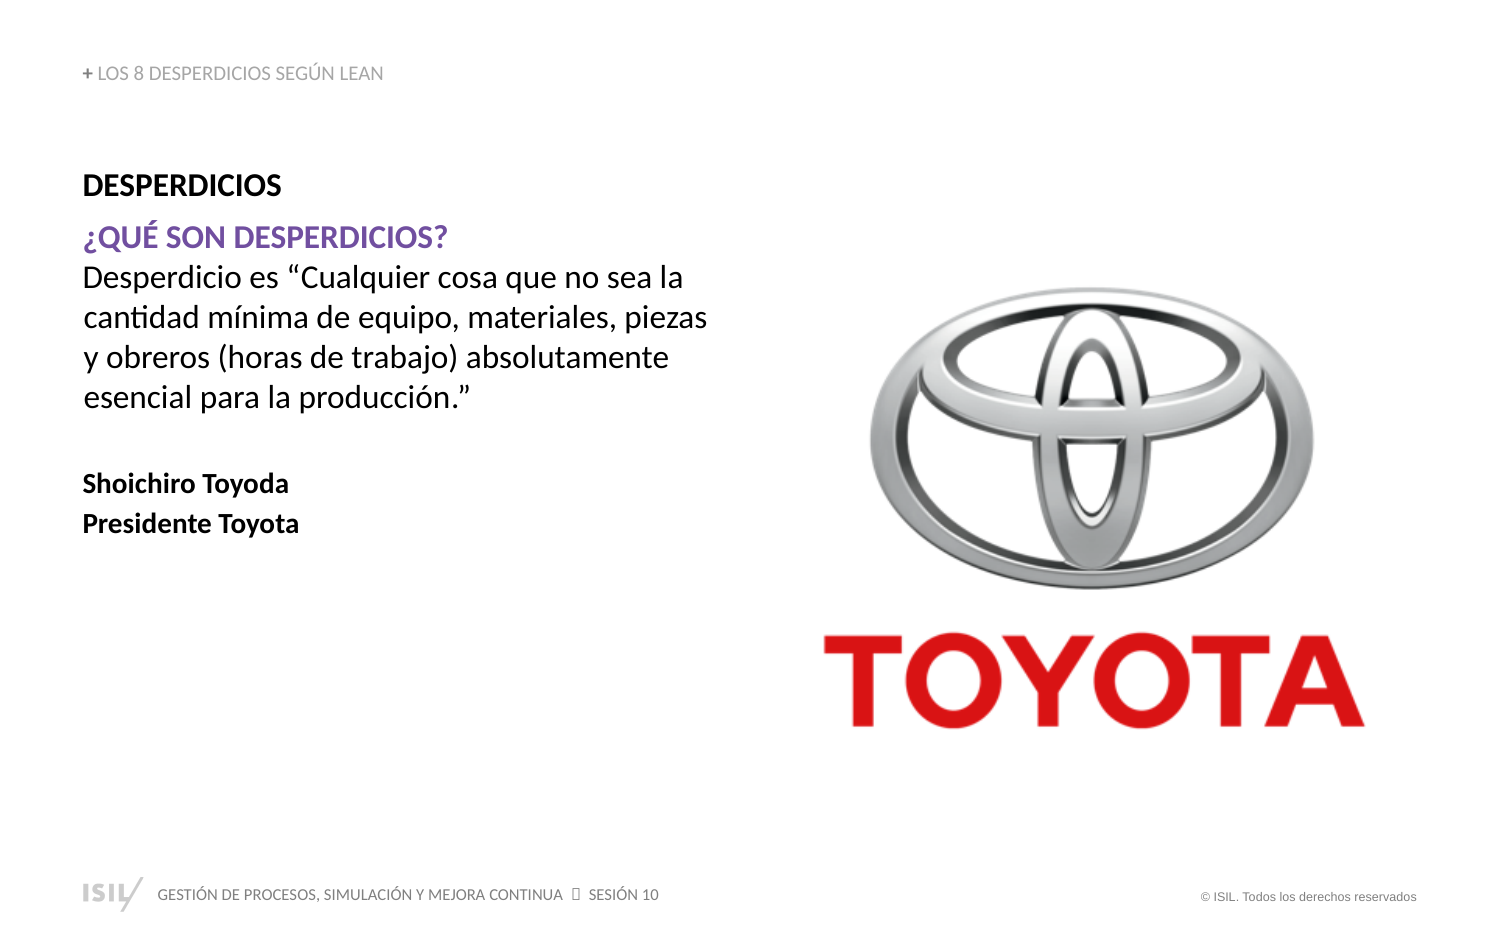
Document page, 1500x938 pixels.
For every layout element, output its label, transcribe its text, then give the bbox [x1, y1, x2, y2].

picture [779, 269, 1394, 758]
text_box + LOS 8 DESPERDICIOS SEGÚN LEAN [82, 62, 482, 85]
text_box DESPERDICIOS ¿QUÉ SON DESPERDICIOS? Desperdicio es “Cualquier cosa que no sea la cantidad mínima de equipo, materiales, piezas y obreros (horas de trabajo) absolutamente esencial para la producción.” Shoichiro Toyoda Presidente Toyota [82, 162, 719, 540]
